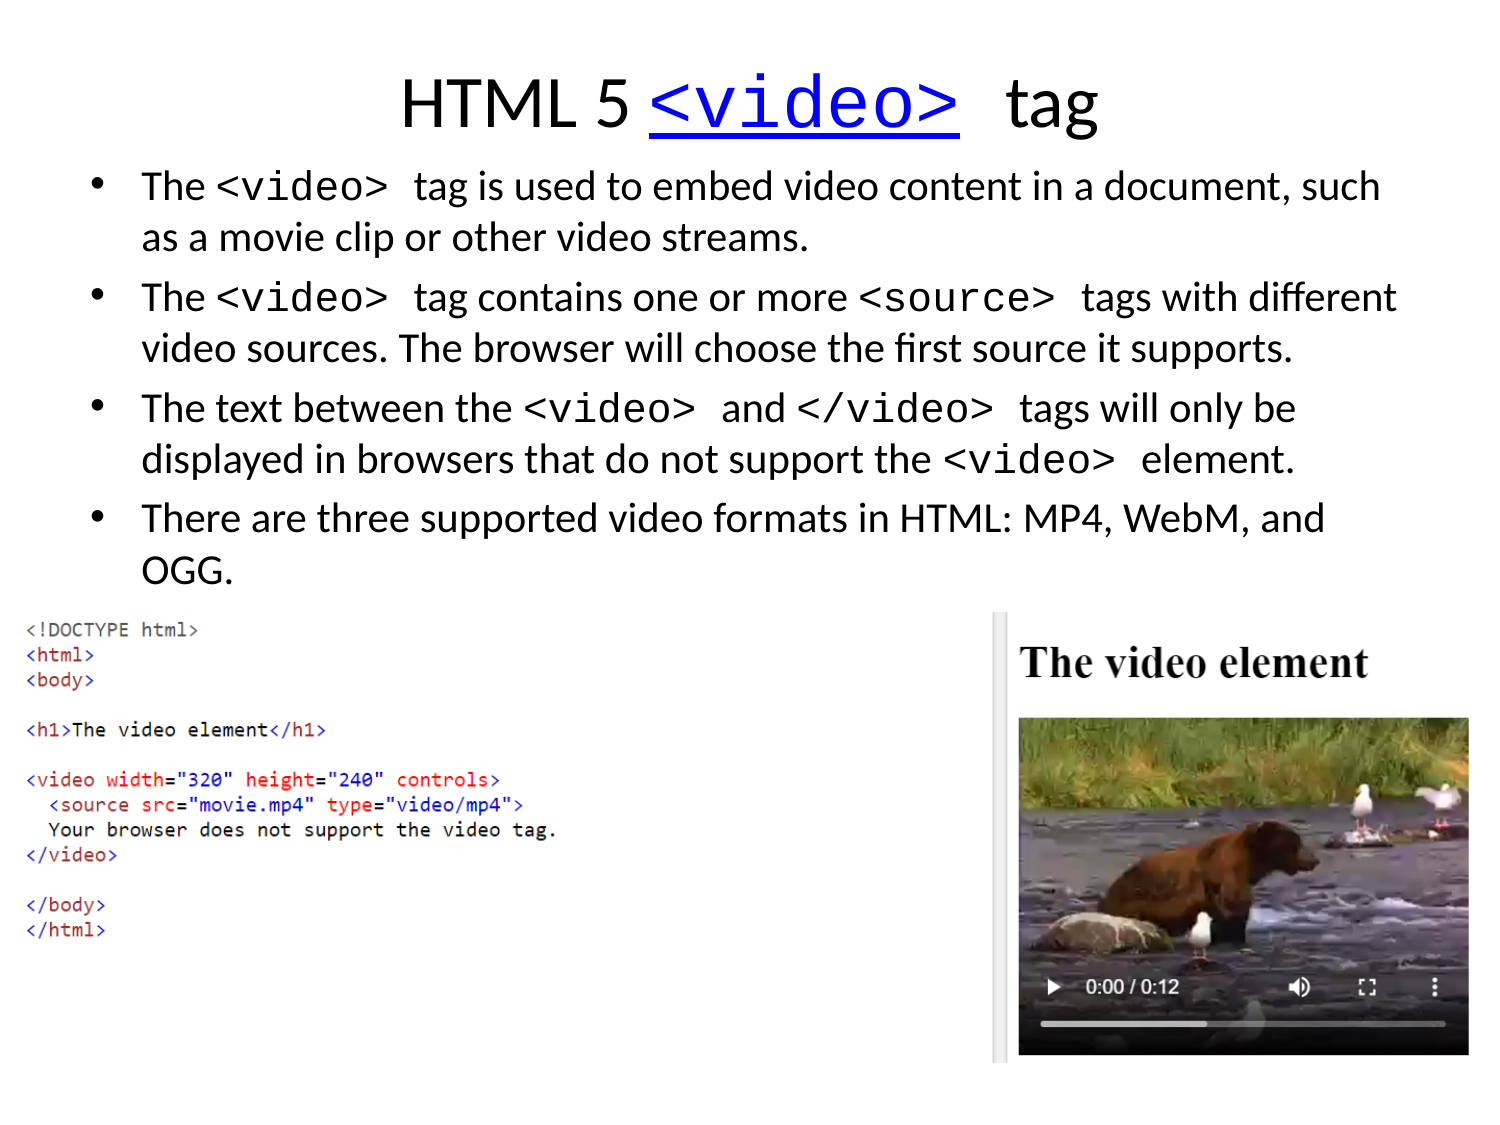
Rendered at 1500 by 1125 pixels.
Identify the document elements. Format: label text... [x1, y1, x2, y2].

title HTML 5 <video> tag [75, 45, 1425, 149]
picture [16, 612, 1484, 1063]
list The <video> tag is used to embed video content in a document, such as a movie clip or other video streams. The <video> tag contains one or more <source> tags with different video sources. The browser will choose the first source it supports. The text between the <video> and </video> tags will only be displayed in browsers that do not support the <video> element. There are three supported video formats in HTML: MP4, WebM, and OGG. [75, 149, 1425, 610]
